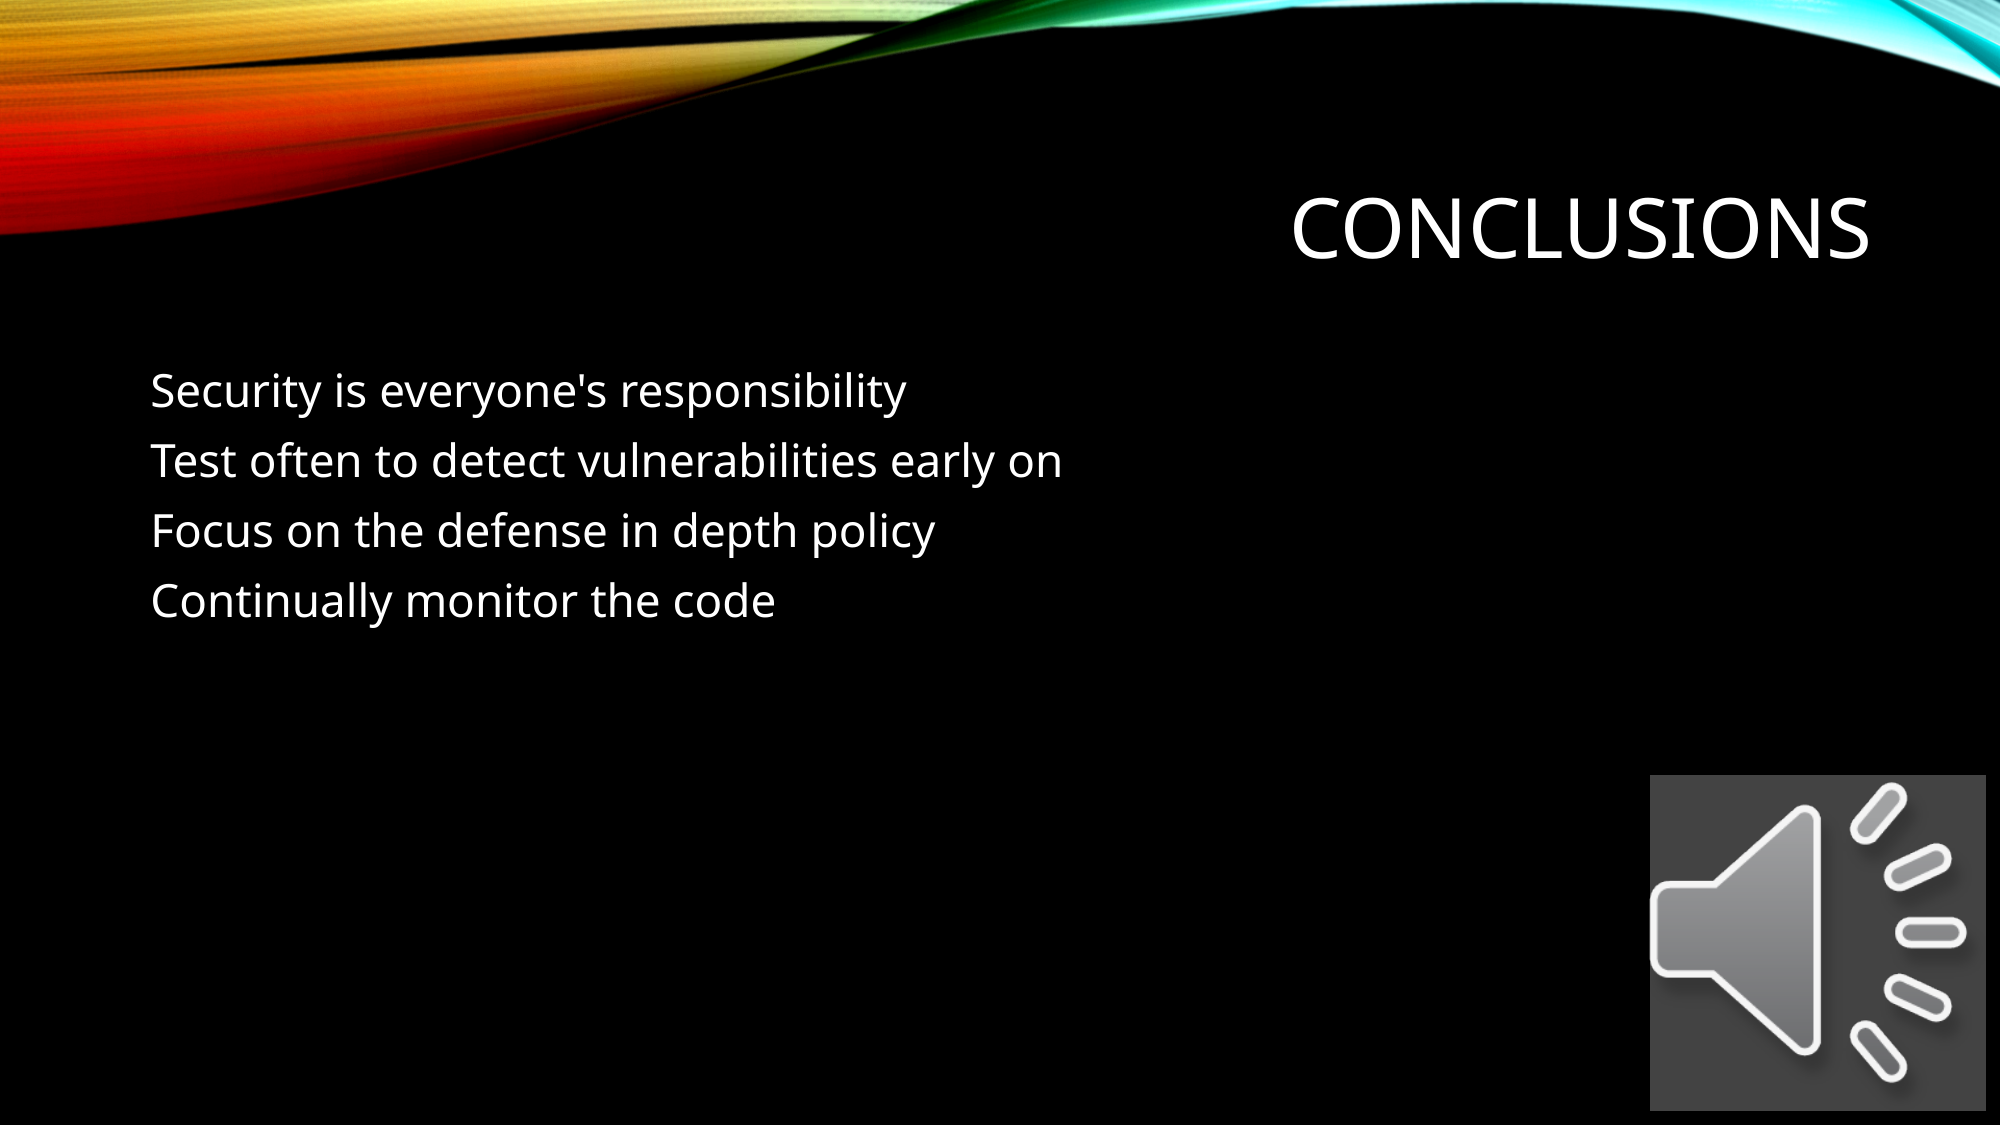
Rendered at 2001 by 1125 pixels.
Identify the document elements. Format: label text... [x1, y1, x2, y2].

picture [1648, 773, 1987, 1112]
list Security is everyone's responsibility Test often to detect vulnerabilities early on Focus on the defense in depth policy Continually monitor the code [112, 360, 1888, 1021]
picture [0, 0, 2000, 237]
title CONCLUSIONS [474, 125, 1888, 338]
